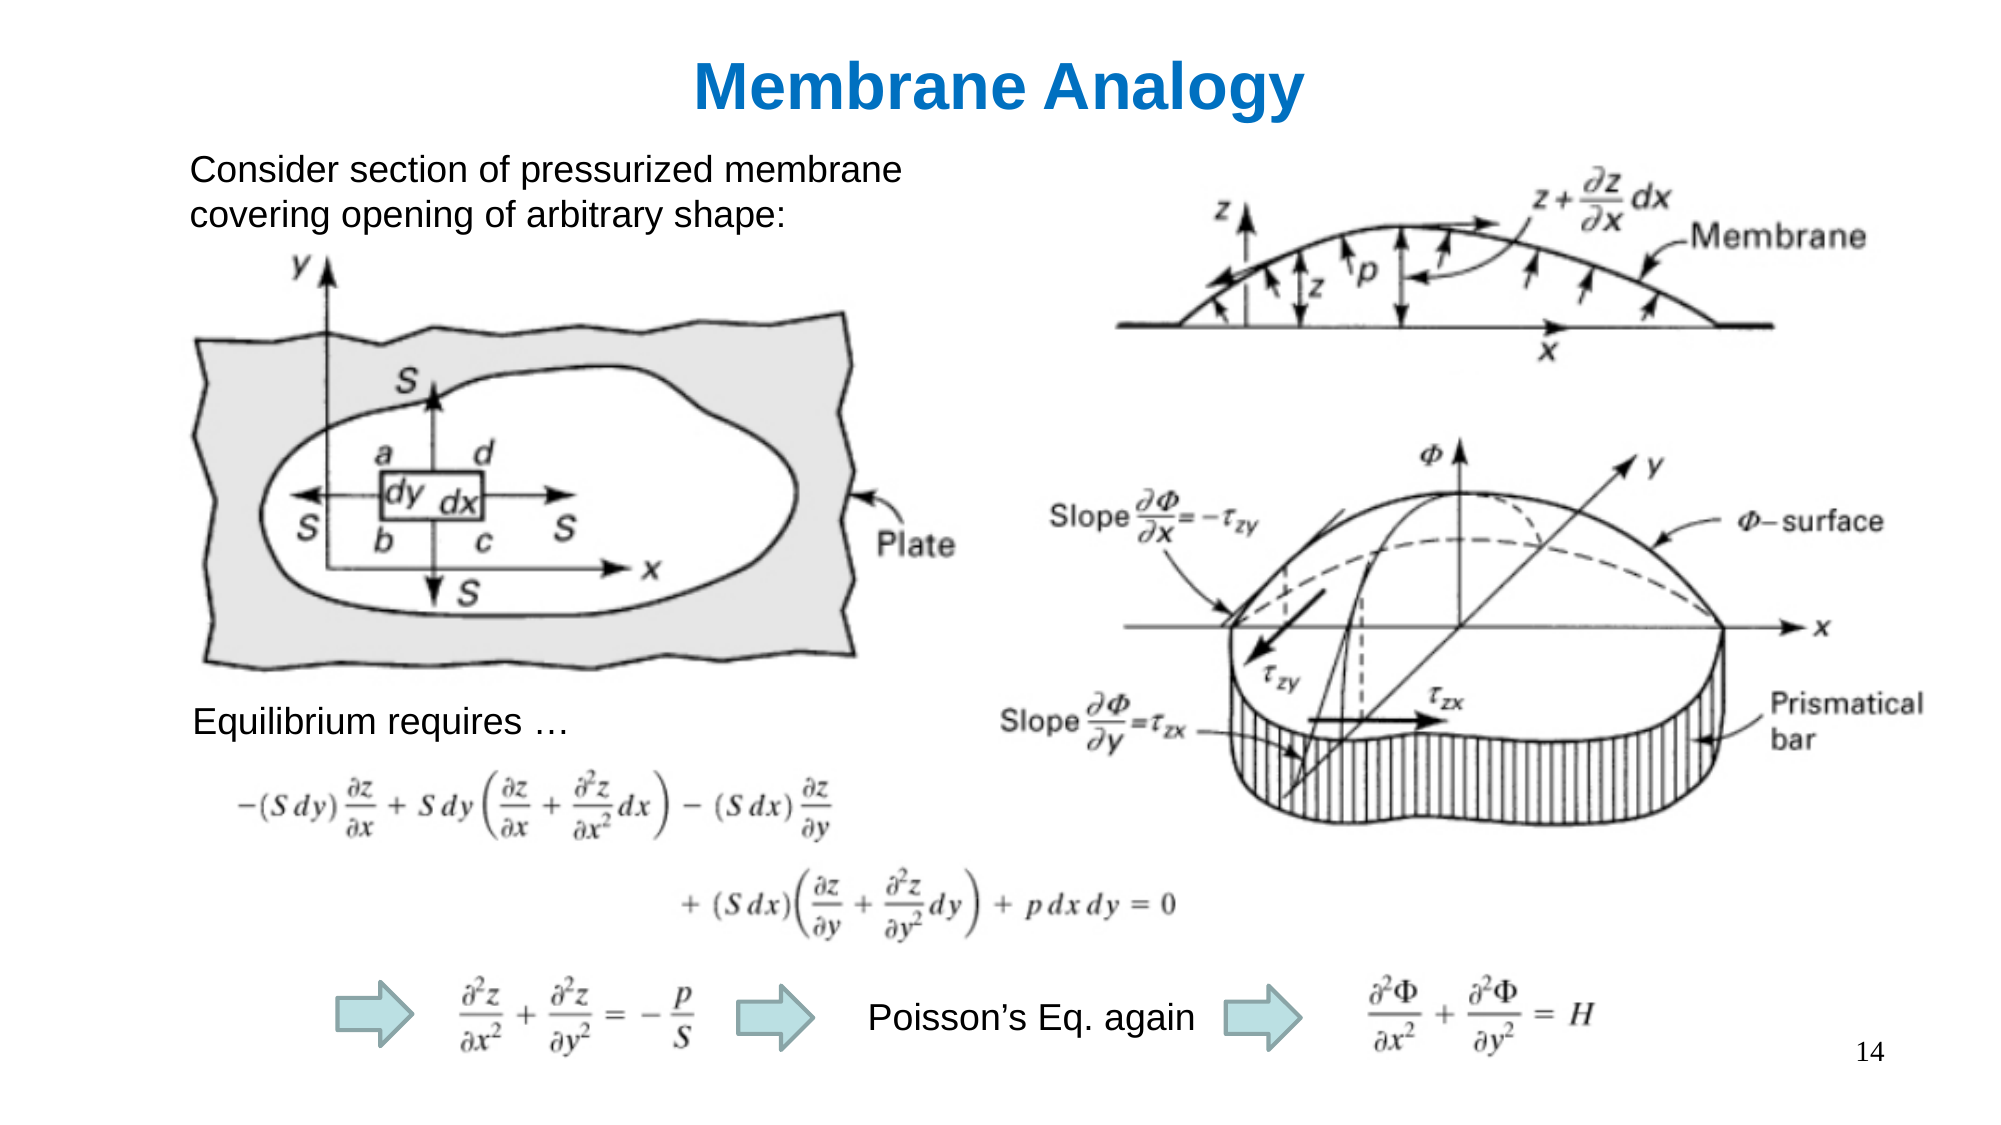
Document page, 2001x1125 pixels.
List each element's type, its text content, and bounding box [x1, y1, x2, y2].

text_box Poisson’s Eq. again [852, 985, 1222, 1045]
text_box Membrane Analogy [312, 26, 1688, 139]
picture [1359, 968, 1602, 1063]
text_box Equilibrium requires … [177, 709, 596, 750]
slide_number 14 [1433, 1024, 1901, 1103]
picture [224, 429, 1939, 949]
picture [174, 244, 965, 701]
text_box [736, 983, 816, 1052]
picture [1109, 144, 1881, 376]
picture [450, 968, 701, 1063]
text_box Consider section of pressurized membrane covering opening of arbitrary shape: [174, 137, 1063, 243]
text_box [1223, 983, 1303, 1052]
text_box [335, 979, 415, 1049]
